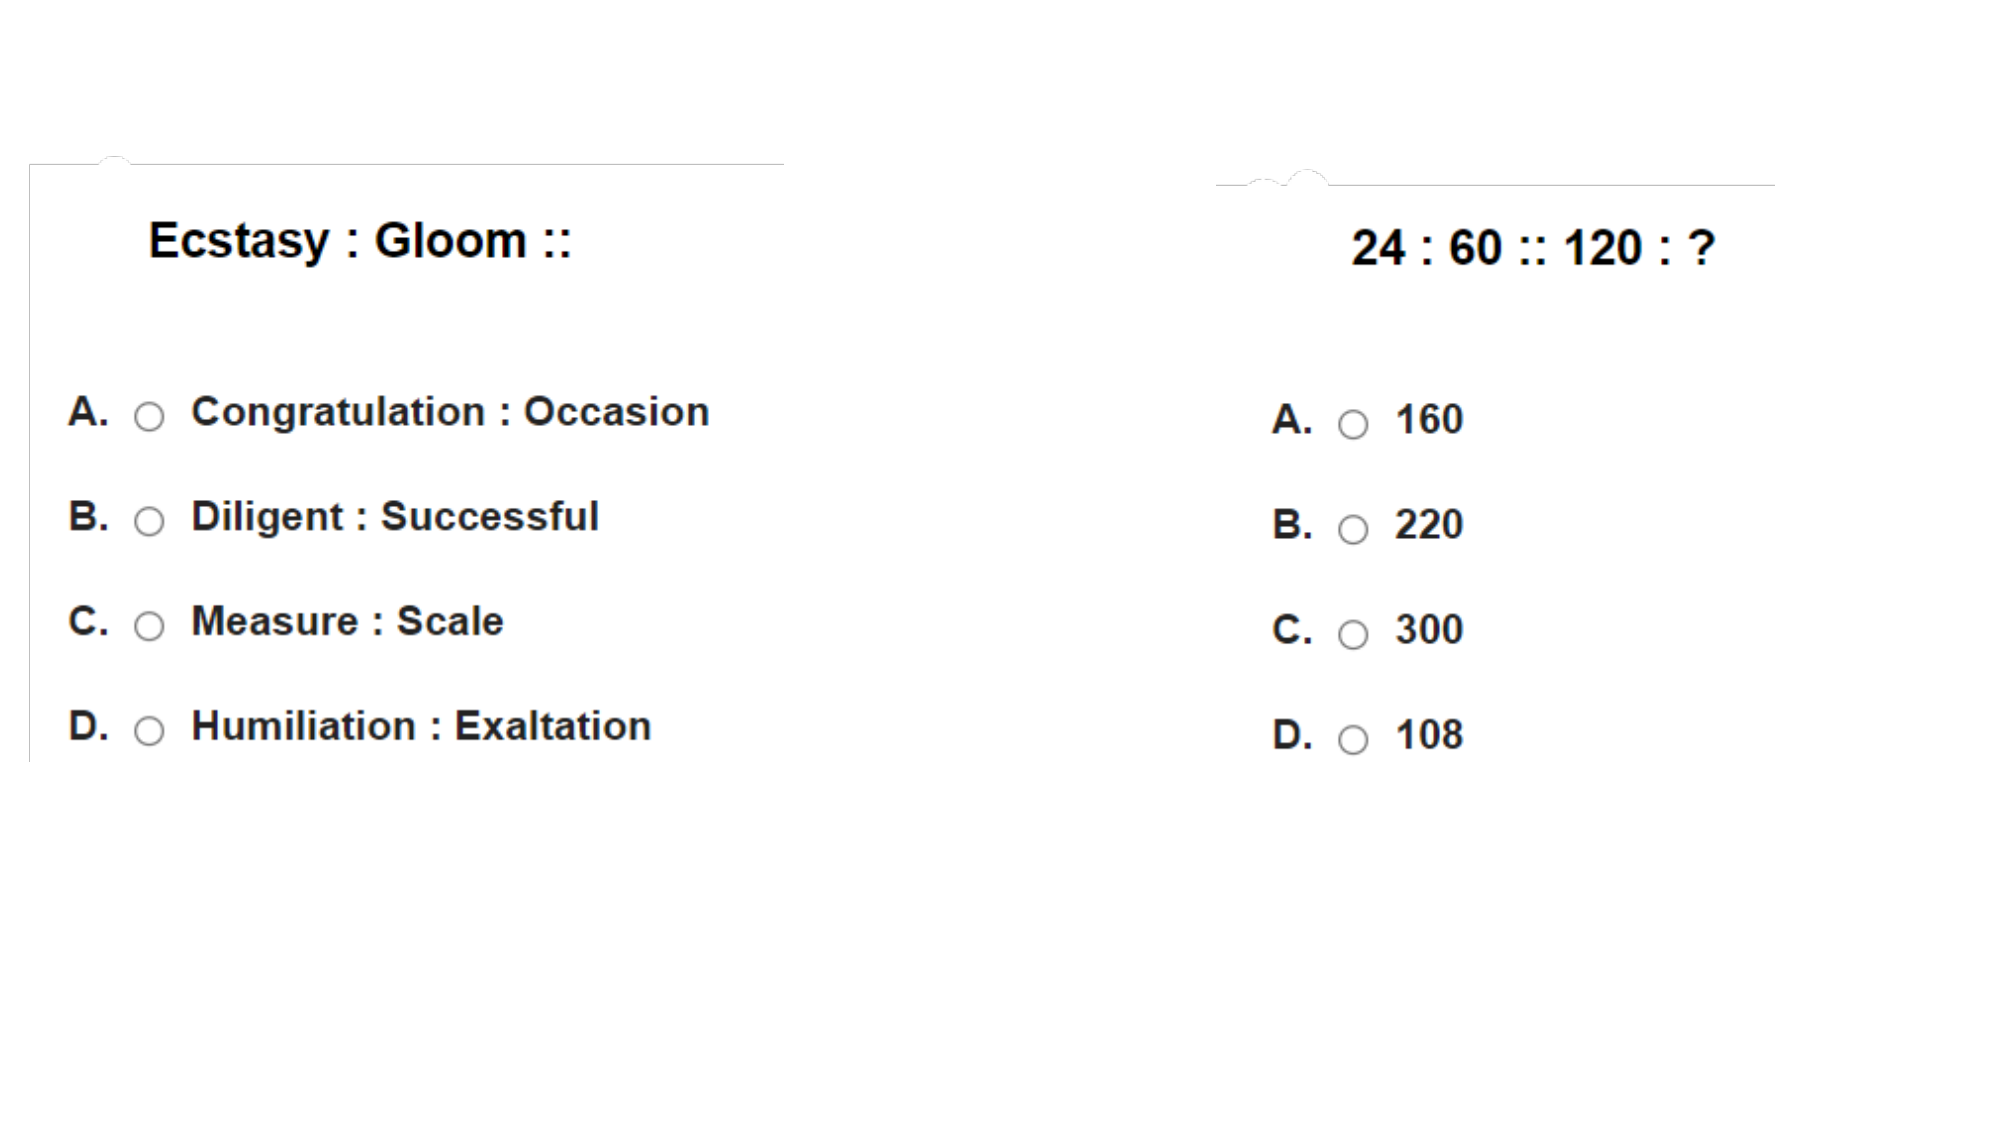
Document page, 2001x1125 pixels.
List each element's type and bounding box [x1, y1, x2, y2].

picture [1216, 166, 1775, 777]
picture [28, 155, 784, 762]
